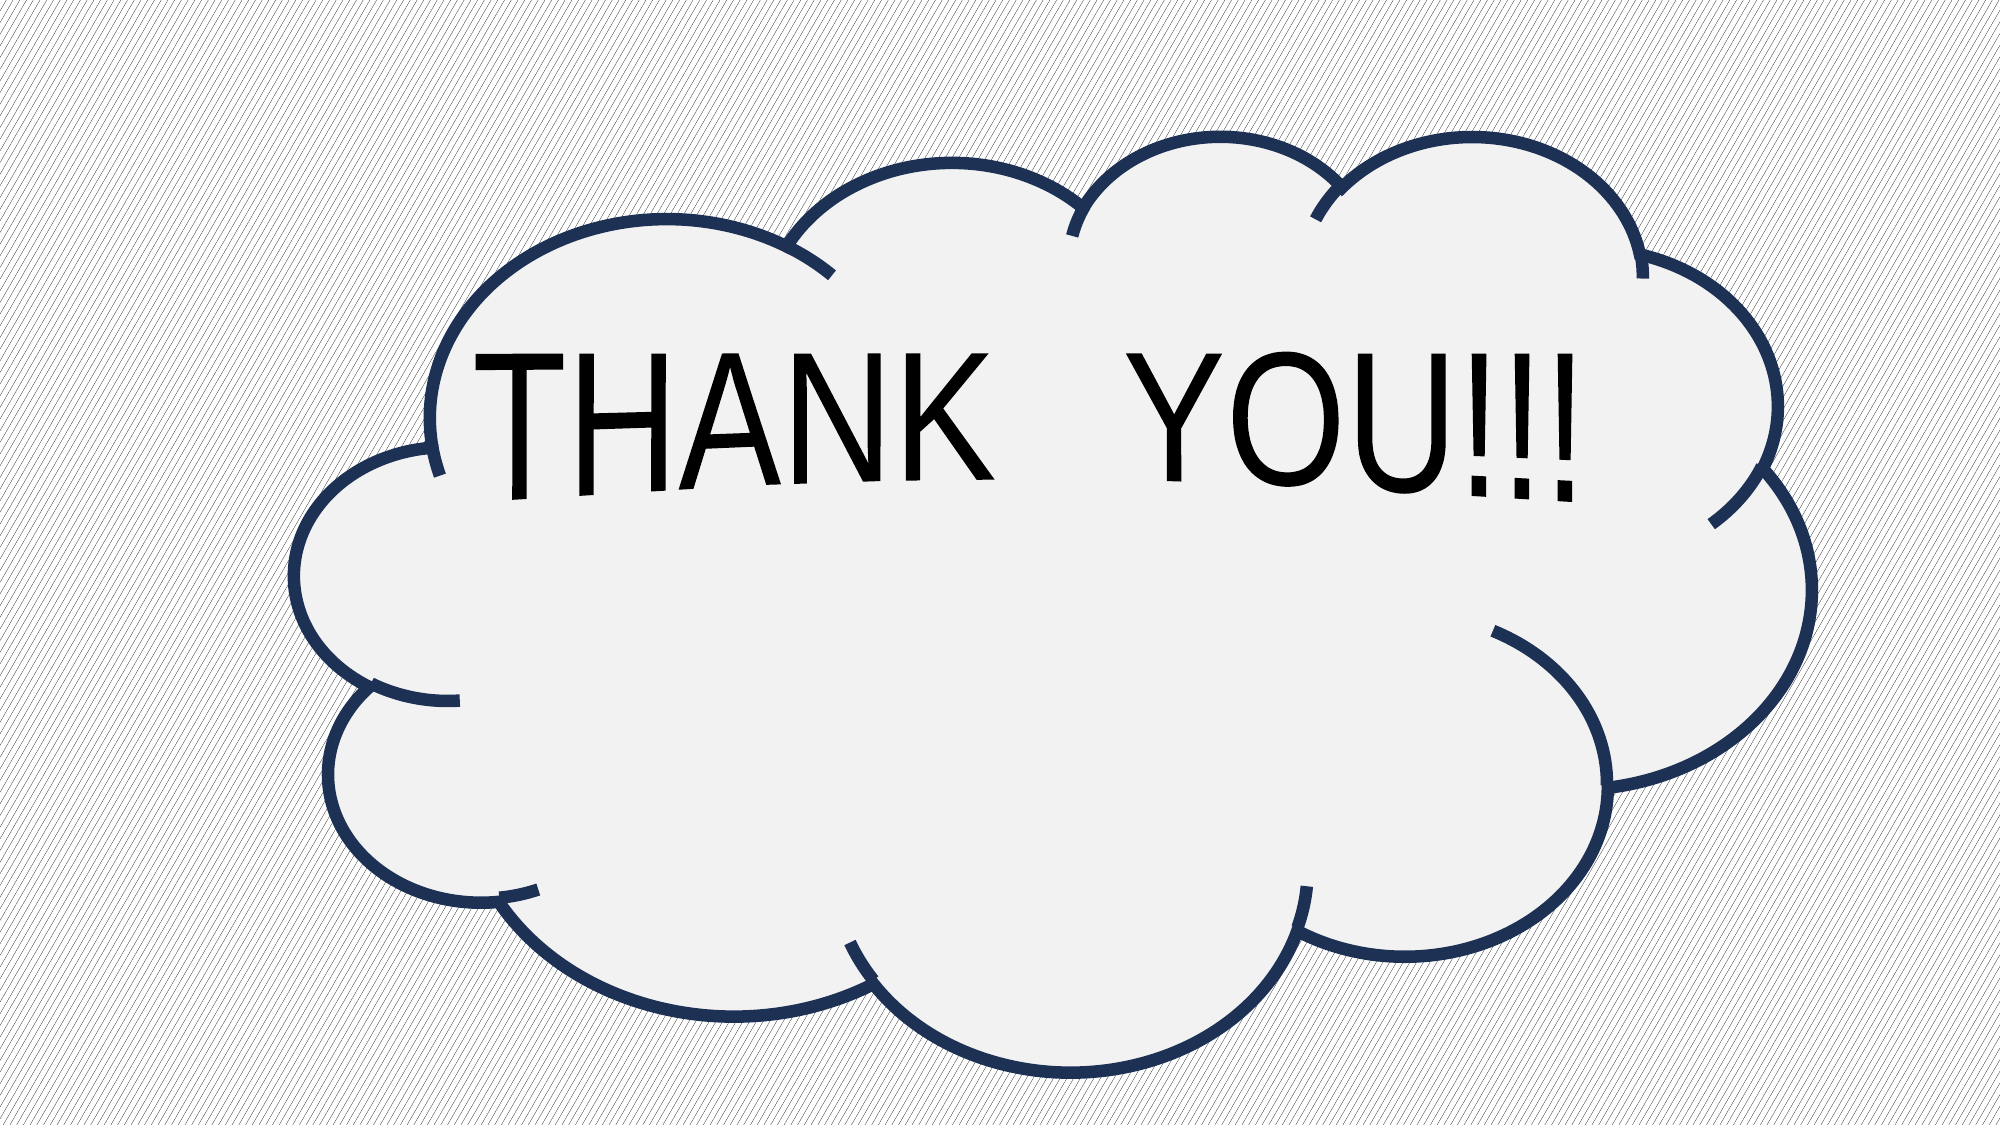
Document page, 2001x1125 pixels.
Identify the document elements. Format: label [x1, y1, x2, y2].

text_box [292, 135, 1813, 1074]
